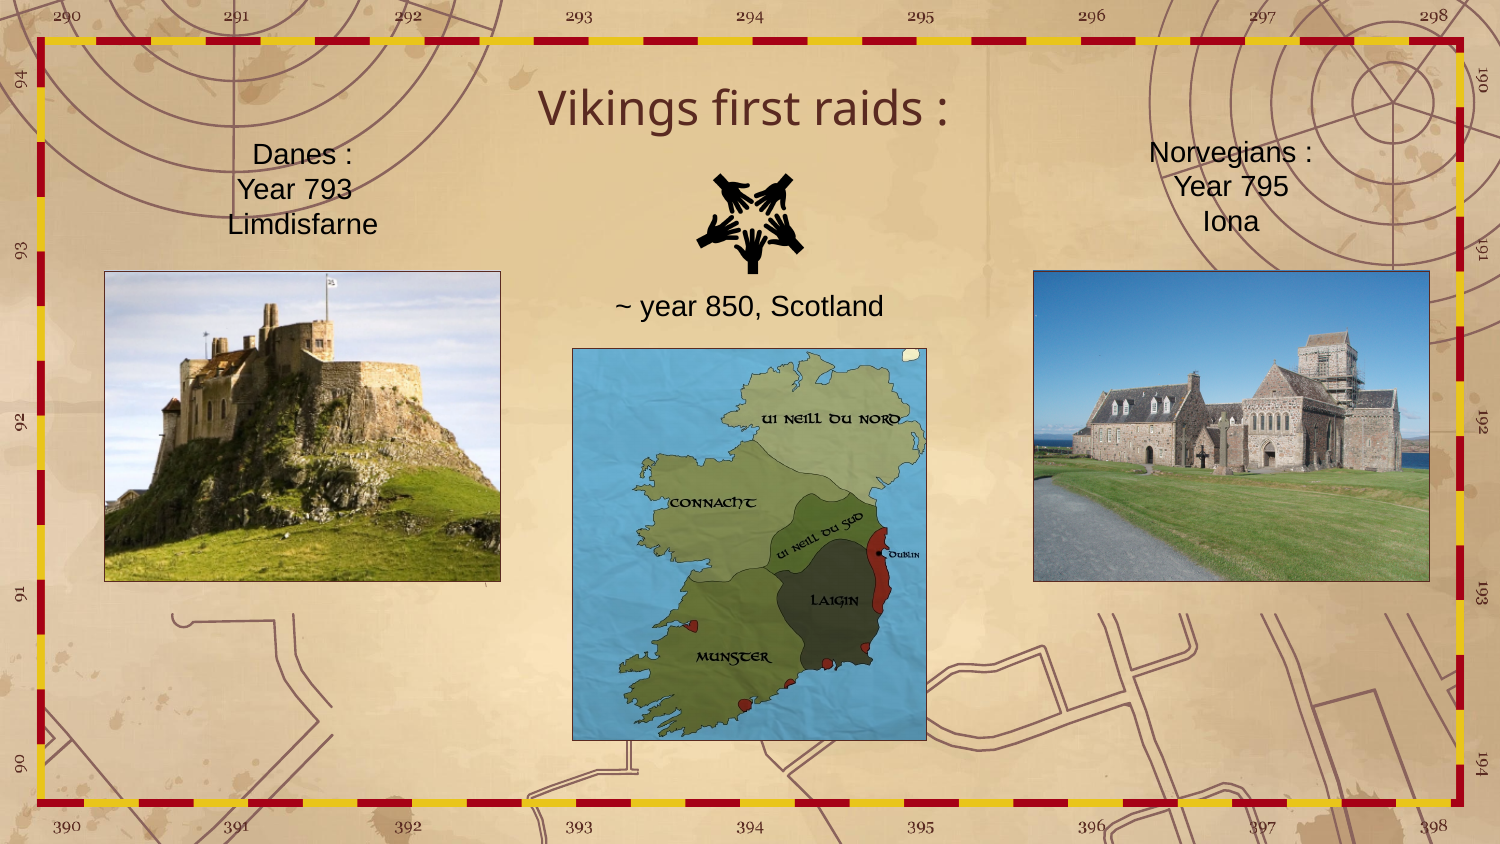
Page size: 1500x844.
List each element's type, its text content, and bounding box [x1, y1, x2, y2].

text_box Norvegians : Year 795 Iona [1033, 125, 1430, 246]
text_box Danes : Year 793 Limdisfarne [104, 128, 501, 248]
picture [0, 0, 1500, 844]
text_box ~ year 850, Scotland [572, 279, 927, 330]
subtitle Vikings first raids : [39, 82, 1460, 150]
